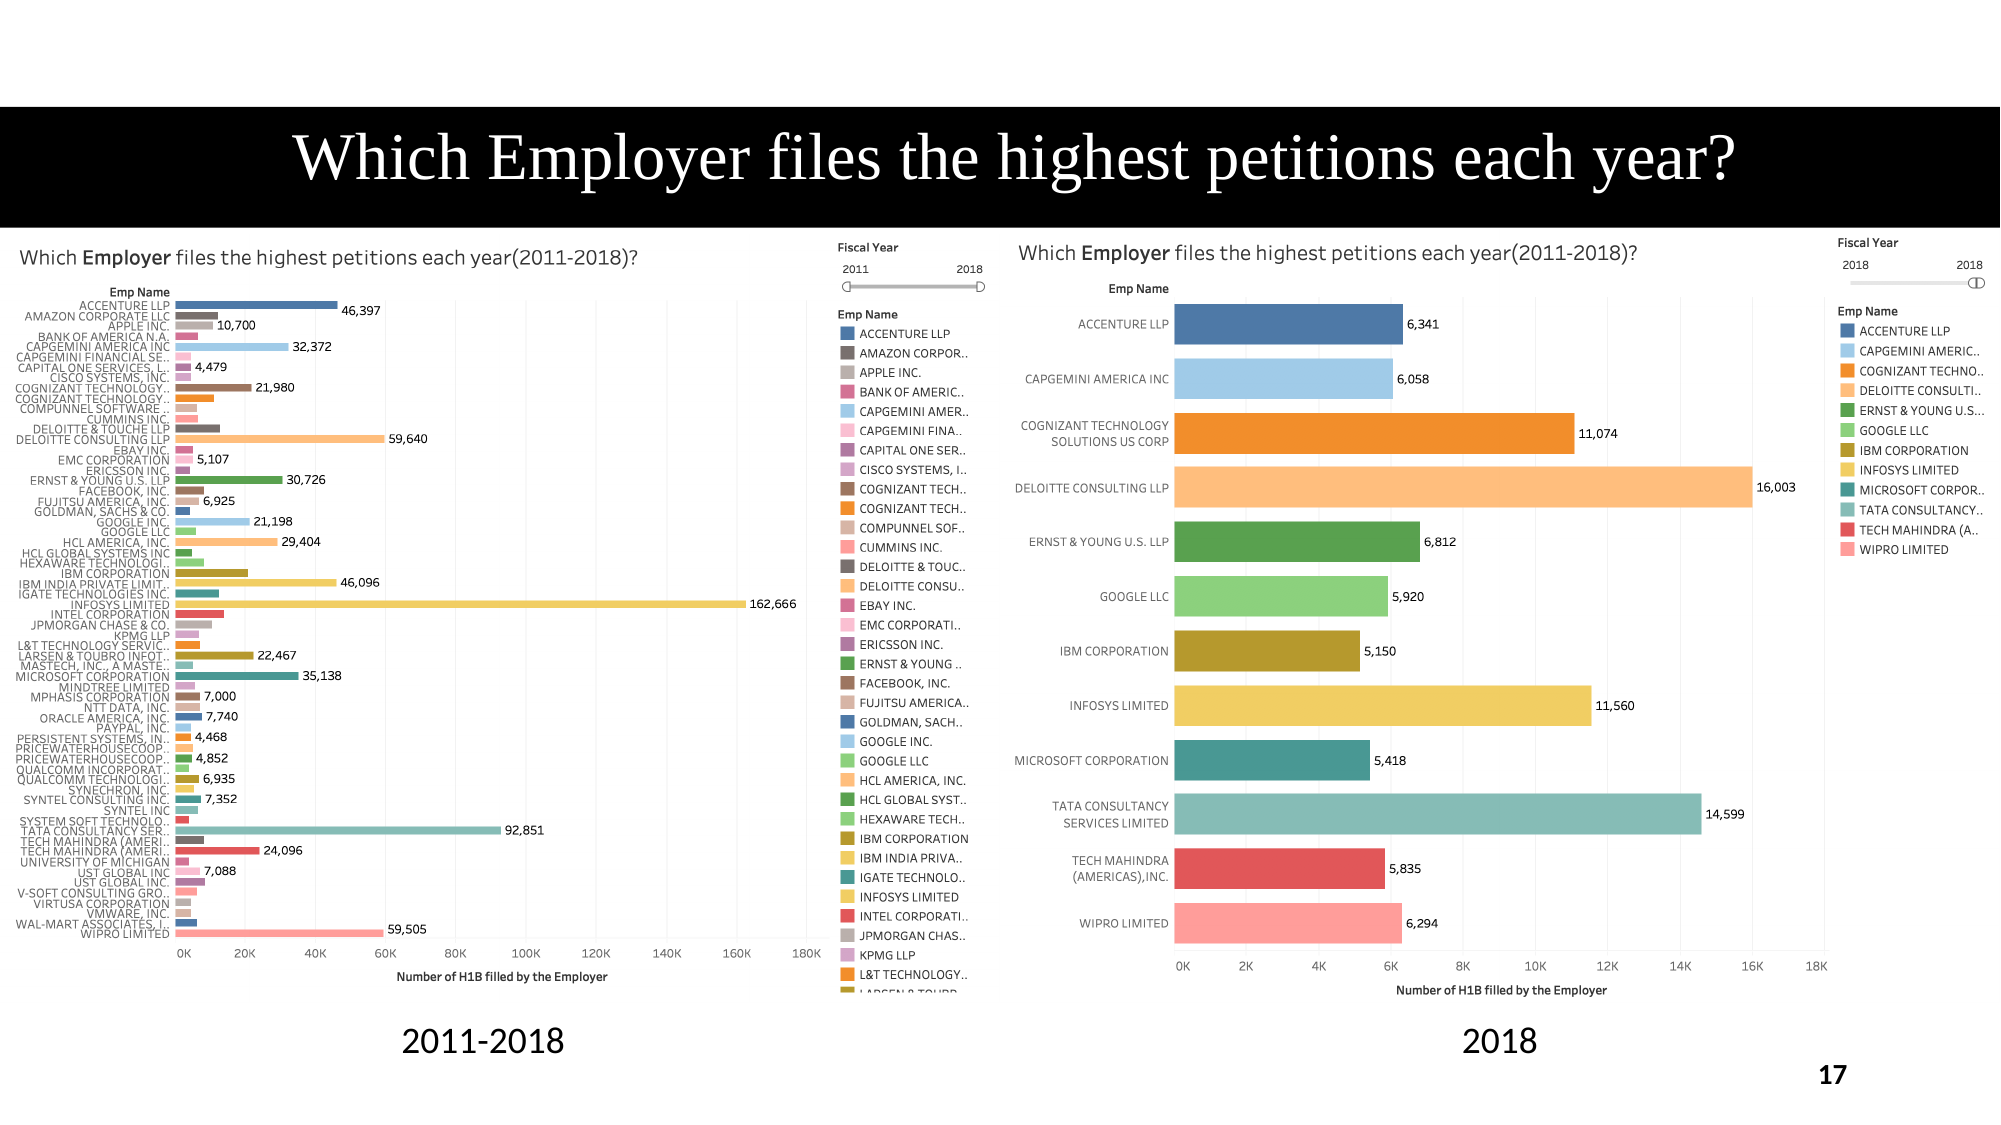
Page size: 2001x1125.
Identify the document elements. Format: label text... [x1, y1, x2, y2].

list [999, 228, 2000, 1003]
slide_number 17 [1412, 1042, 1863, 1103]
title Which Employer files the highest petitions each year? [96, 96, 1936, 219]
picture [0, 234, 1000, 1004]
text_box 2011-2018 [386, 1008, 580, 1069]
text_box 2018 [1447, 1008, 1553, 1042]
text_box [0, 106, 2000, 229]
